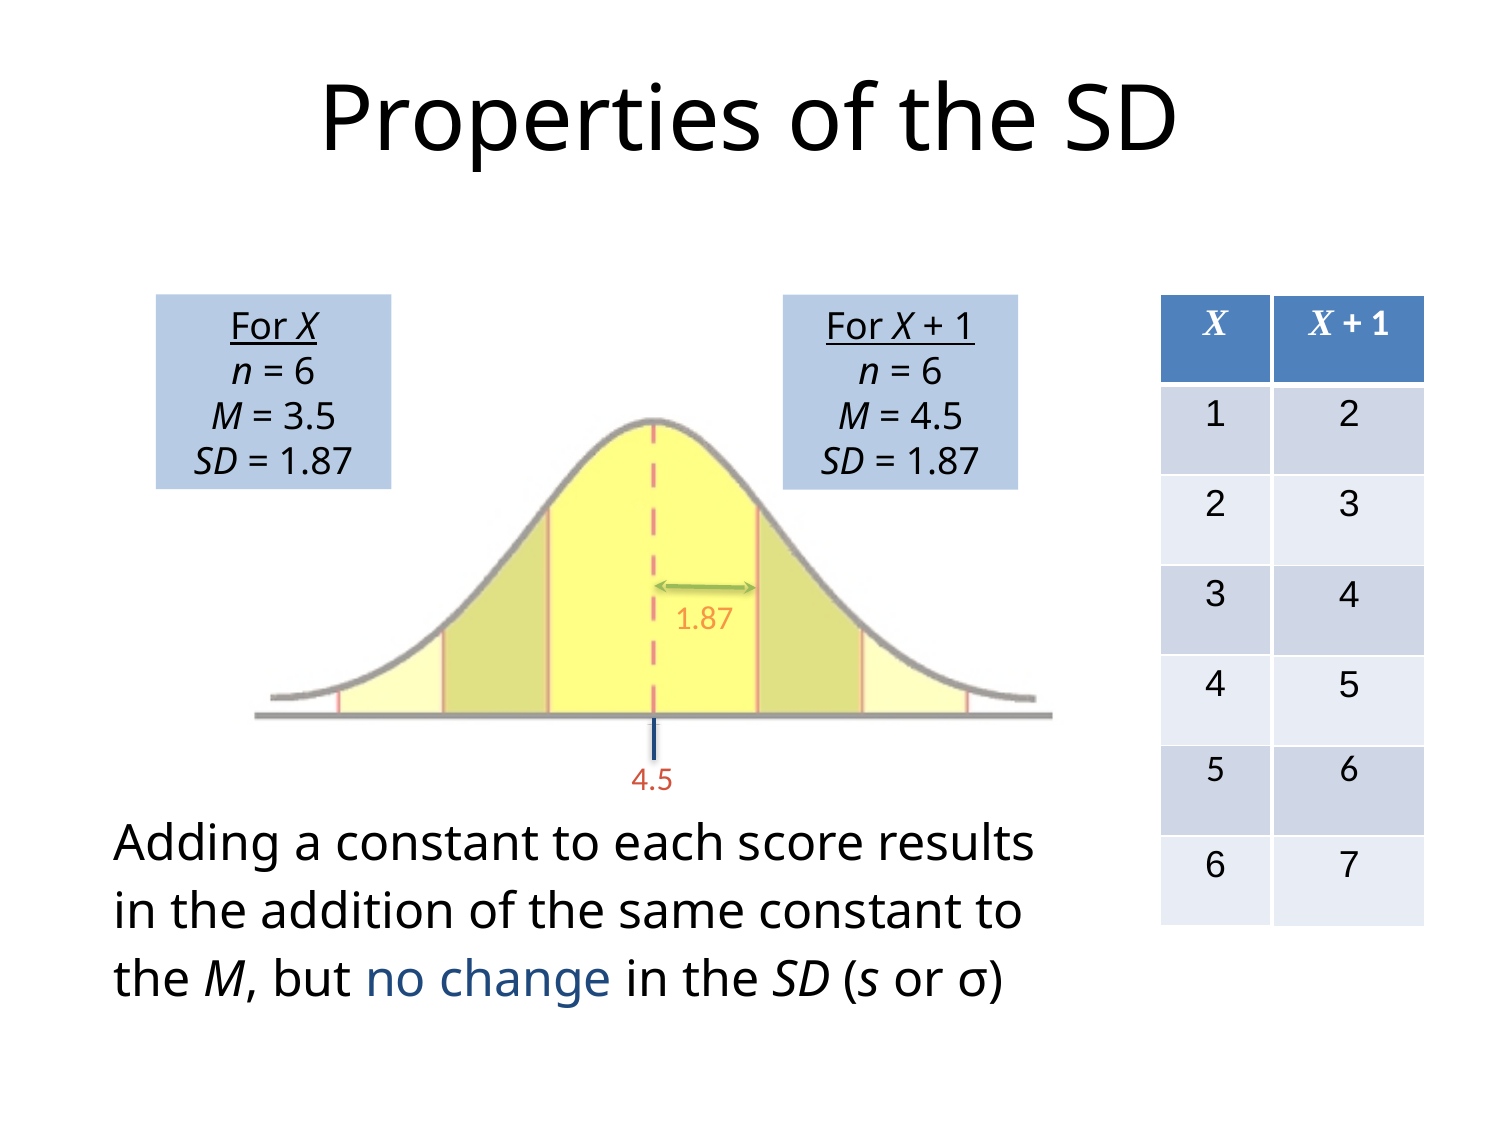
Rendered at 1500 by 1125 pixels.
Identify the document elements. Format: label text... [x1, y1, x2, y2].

text_box For X + 1 n = 6 M = 4.5 SD = 1.87 [782, 294, 1019, 412]
table_cell 4 [1161, 656, 1270, 745]
text_box For X n = 6 M = 3.5 SD = 1.87 [155, 294, 392, 490]
title Properties of the SD [75, 20, 1425, 208]
table_cell 3 [1274, 476, 1424, 565]
table_cell 2 [1274, 388, 1424, 474]
table_cell 2 [1161, 476, 1270, 564]
table_header X + 1 [1274, 296, 1424, 382]
table_cell 1 [1161, 387, 1270, 474]
table_cell 7 [1274, 837, 1424, 926]
table_cell 3 [1161, 566, 1270, 654]
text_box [233, 413, 1071, 806]
text_box Adding a constant to each score results in the addition of the same constant to the M, but no change in the SD (s or σ) [98, 799, 1095, 1032]
table_cell 6 [1274, 747, 1424, 835]
table_cell 5 [1161, 746, 1270, 835]
table_header X [1161, 295, 1270, 382]
table_cell 6 [1161, 837, 1270, 925]
table_cell 4 [1274, 566, 1424, 655]
table_cell 5 [1274, 657, 1424, 745]
